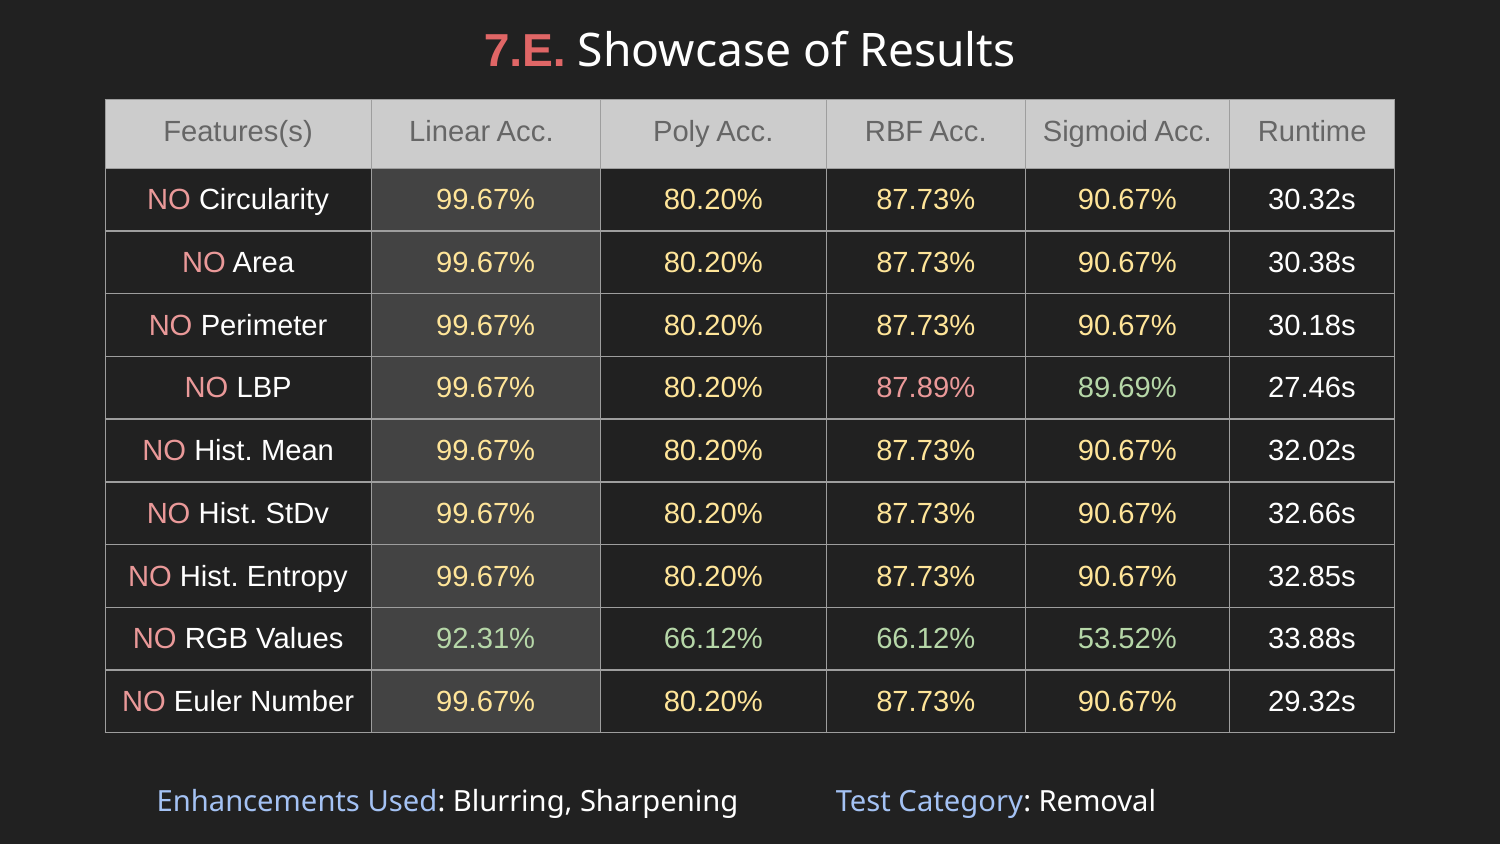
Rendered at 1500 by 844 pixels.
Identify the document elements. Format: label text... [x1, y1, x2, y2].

table_cell 80.20% [601, 357, 826, 418]
table_cell 87.73% [827, 420, 1025, 481]
table_header Features(s) [106, 100, 371, 168]
table_cell 89.69% [1026, 357, 1229, 418]
table_cell 80.20% [601, 483, 826, 544]
table_cell 99.67% [372, 545, 600, 607]
table_cell 33.88s [1230, 608, 1394, 669]
table_cell 32.66s [1230, 483, 1394, 544]
table_cell 99.67% [372, 483, 600, 544]
table_cell 87.73% [827, 232, 1025, 293]
table_cell 30.18s [1230, 294, 1394, 356]
table_cell 80.20% [601, 545, 826, 607]
table_cell 99.67% [372, 169, 600, 230]
table_cell 87.73% [827, 545, 1025, 607]
table_cell NO Circularity [106, 169, 371, 230]
table_cell NO Hist. Entropy [106, 545, 371, 607]
table_cell 90.67% [1026, 294, 1229, 356]
table_cell 66.12% [601, 608, 826, 669]
table_cell 90.67% [1026, 169, 1229, 230]
table_cell 92.31% [372, 608, 600, 669]
table_cell NO Euler Number [106, 671, 371, 732]
table_header Poly Acc. [601, 100, 826, 168]
table_cell 80.20% [601, 294, 826, 356]
title 7.E. Showcase of Results [214, 5, 1286, 99]
table_cell 30.32s [1230, 169, 1394, 230]
table_cell 87.89% [827, 357, 1025, 418]
table_cell 66.12% [827, 608, 1025, 669]
table_header Runtime [1230, 100, 1394, 168]
table_cell 99.67% [372, 671, 600, 732]
table_cell 32.85s [1230, 545, 1394, 607]
table_cell 80.20% [601, 169, 826, 230]
table_cell 80.20% [601, 420, 826, 481]
table_header Sigmoid Acc. [1026, 100, 1229, 168]
table_cell 99.67% [372, 232, 600, 293]
table_cell 90.67% [1026, 545, 1229, 607]
table_header Linear Acc. [372, 100, 600, 168]
table_cell 29.32s [1230, 671, 1394, 732]
table_cell 90.67% [1026, 671, 1229, 732]
table_cell 87.73% [827, 169, 1025, 230]
table_cell 80.20% [601, 671, 826, 732]
table_cell 87.73% [827, 483, 1025, 544]
table_cell NO RGB Values [106, 608, 371, 669]
table_cell 32.02s [1230, 420, 1394, 481]
table_cell 27.46s [1230, 357, 1394, 418]
table_cell NO Perimeter [106, 294, 371, 356]
table_cell 90.67% [1026, 483, 1229, 544]
table_cell 99.67% [372, 357, 600, 418]
table_cell 99.67% [372, 294, 600, 356]
table_cell NO Area [106, 232, 371, 293]
table_cell 87.73% [827, 671, 1025, 732]
text_box Test Category: Removal [759, 767, 1243, 833]
table_cell NO Hist. Mean [106, 420, 371, 481]
table_cell NO Hist. StDv [106, 483, 371, 544]
table_header RBF Acc. [827, 100, 1025, 168]
table_cell 87.73% [827, 294, 1025, 356]
text_box Enhancements Used: Blurring, Sharpening [137, 767, 759, 833]
table_cell 80.20% [601, 232, 826, 293]
table_cell 53.52% [1026, 608, 1229, 669]
table_cell 90.67% [1026, 420, 1229, 481]
table_cell 99.67% [372, 420, 600, 481]
table_cell NO LBP [106, 357, 371, 418]
table_cell 30.38s [1230, 232, 1394, 293]
table_cell 90.67% [1026, 232, 1229, 293]
